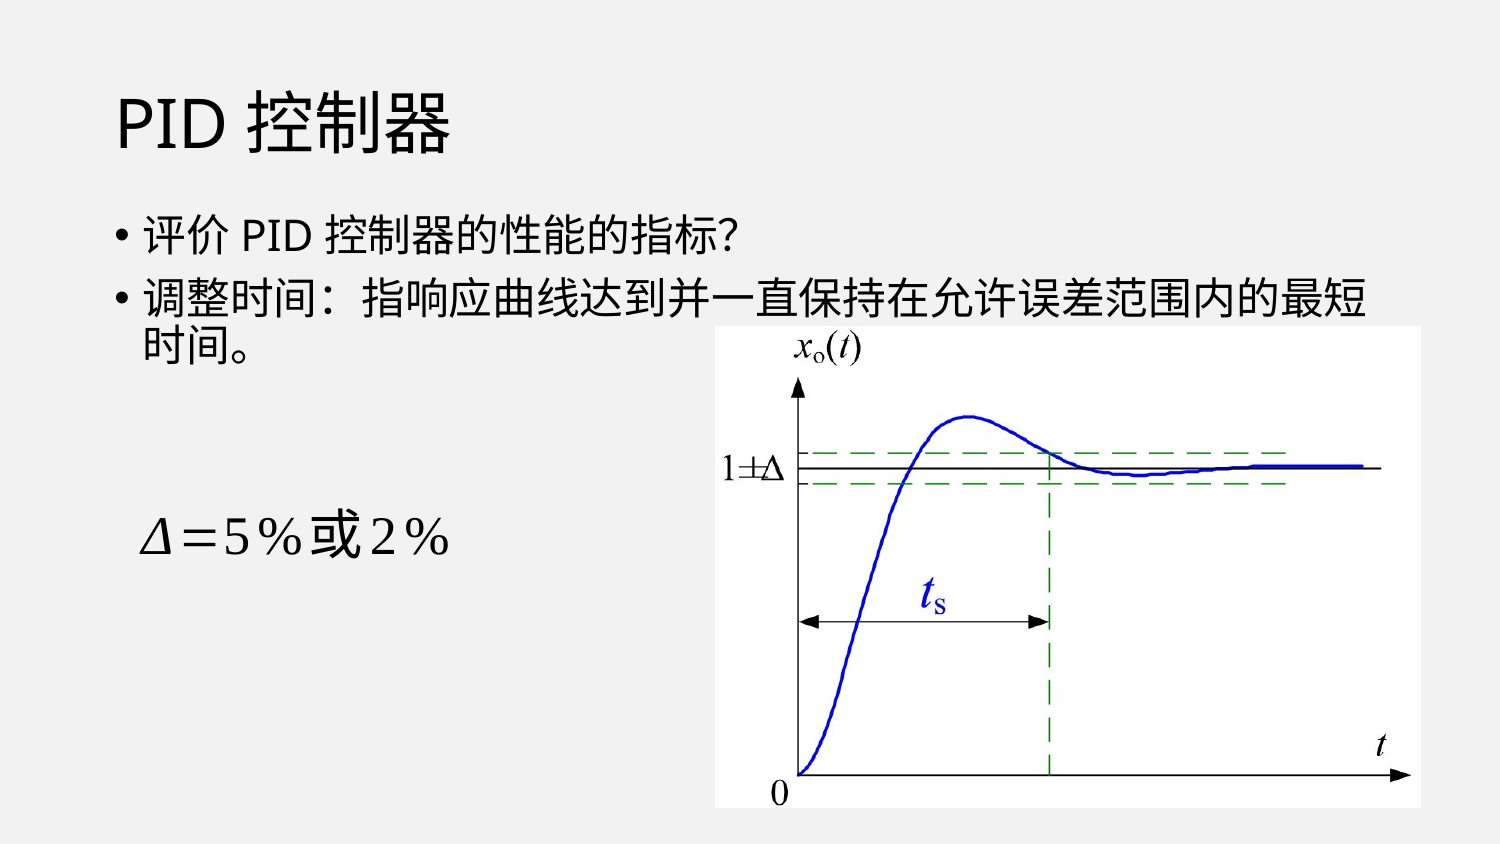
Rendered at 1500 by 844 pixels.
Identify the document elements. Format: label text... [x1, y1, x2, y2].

title PID控制器 [103, 44, 1397, 208]
picture [715, 326, 1421, 809]
